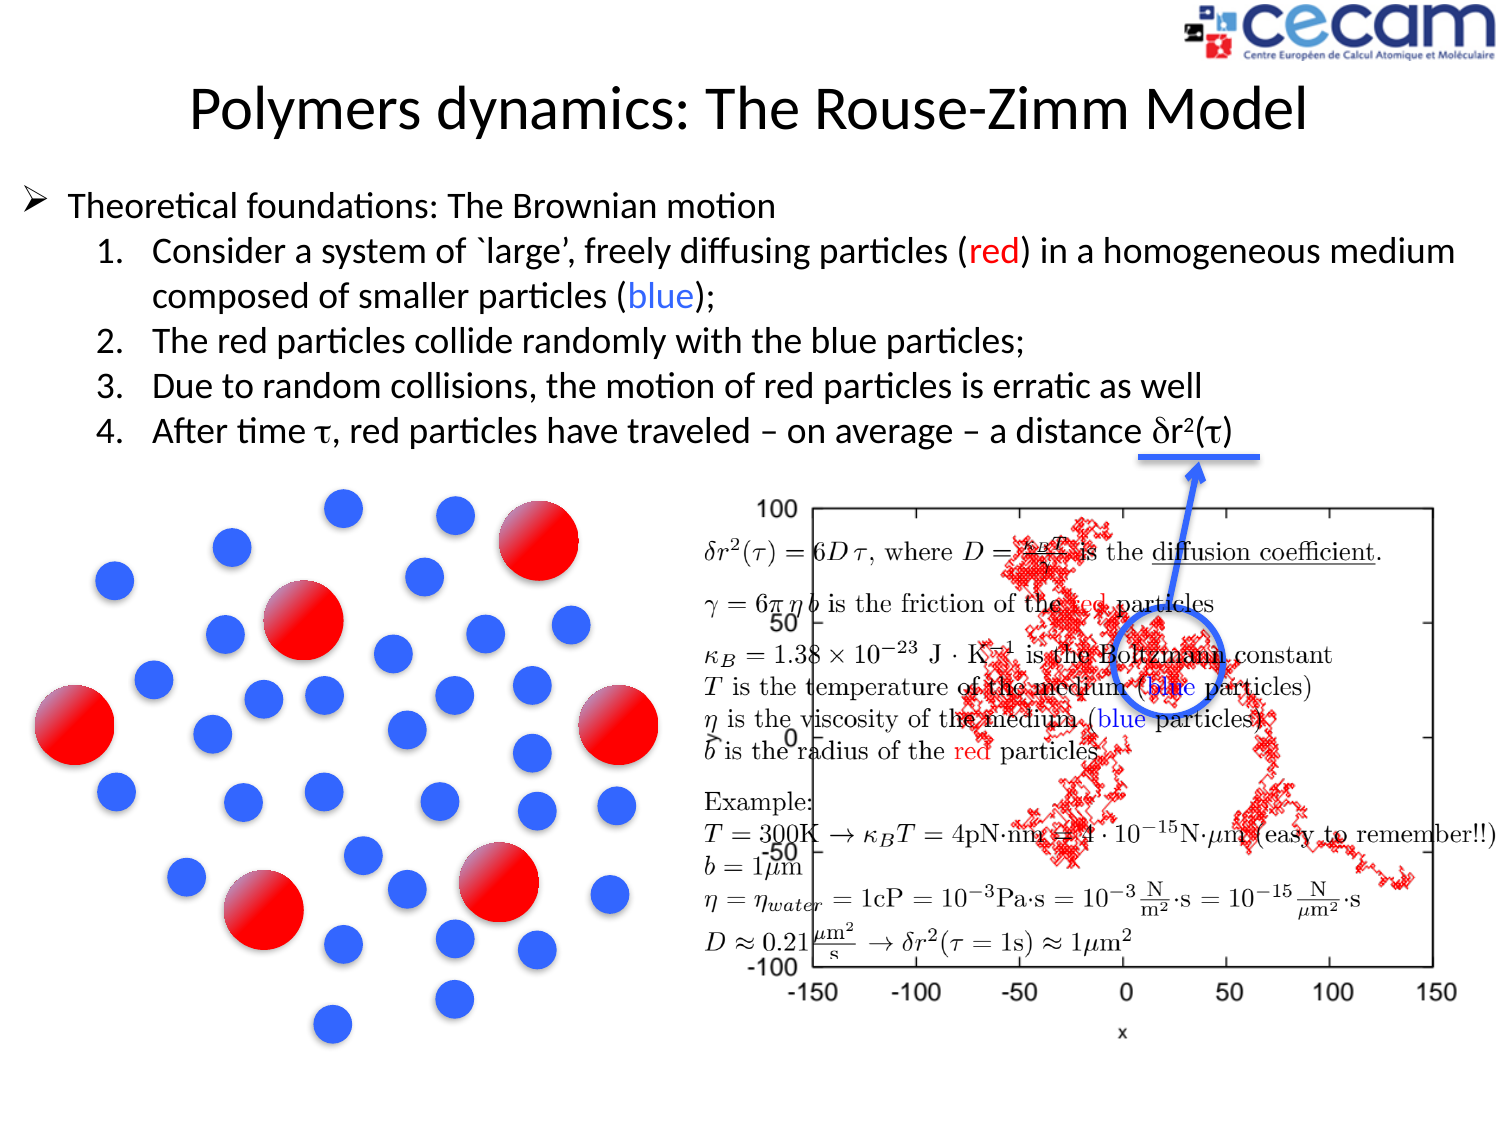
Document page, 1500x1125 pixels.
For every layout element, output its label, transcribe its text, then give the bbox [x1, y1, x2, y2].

text_box [517, 929, 558, 971]
text_box [512, 665, 553, 706]
text_box [304, 675, 345, 716]
text_box [434, 979, 475, 1020]
text_box [596, 785, 637, 826]
text_box [551, 604, 592, 646]
text_box [94, 560, 135, 601]
picture [1184, 3, 1497, 62]
text_box [223, 782, 264, 823]
text_box [192, 714, 233, 755]
text_box [166, 857, 207, 898]
text_box Theoretical foundations: The Brownian motion Consider a system of `large’, freely diffusing particles (red) in a homogeneous medium composed of smaller particles (blue); The red particles collide randomly with the blue particles; Due to random collisions, the motion of red particles is erratic as well After time t, red particles have traveled – on average – a distance dr2(t) [6, 173, 1496, 459]
text_box [435, 495, 476, 536]
text_box [323, 488, 364, 529]
text_box [435, 918, 476, 960]
text_box [404, 556, 445, 598]
text_box [465, 613, 506, 655]
picture [674, 478, 1500, 1046]
text_box [512, 732, 553, 774]
text_box [243, 679, 285, 720]
text_box [304, 771, 345, 813]
text_box [387, 869, 428, 910]
text_box [133, 659, 175, 701]
text_box [96, 771, 137, 813]
text_box [211, 527, 253, 568]
text_box [312, 1004, 353, 1045]
text_box [263, 580, 345, 662]
text_box [223, 869, 305, 951]
text_box [387, 709, 428, 751]
text_box [434, 675, 475, 716]
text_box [1167, 461, 1200, 534]
text_box [34, 684, 116, 766]
text_box [578, 684, 660, 766]
title Polymers dynamics: The Rouse-Zimm Model [0, 10, 1500, 198]
text_box [517, 790, 558, 832]
text_box [205, 614, 246, 655]
text_box [373, 633, 414, 675]
text_box [498, 500, 580, 582]
text_box [323, 924, 364, 965]
text_box [589, 874, 631, 915]
text_box [458, 841, 540, 924]
text_box [343, 835, 384, 876]
text_box [419, 781, 461, 822]
